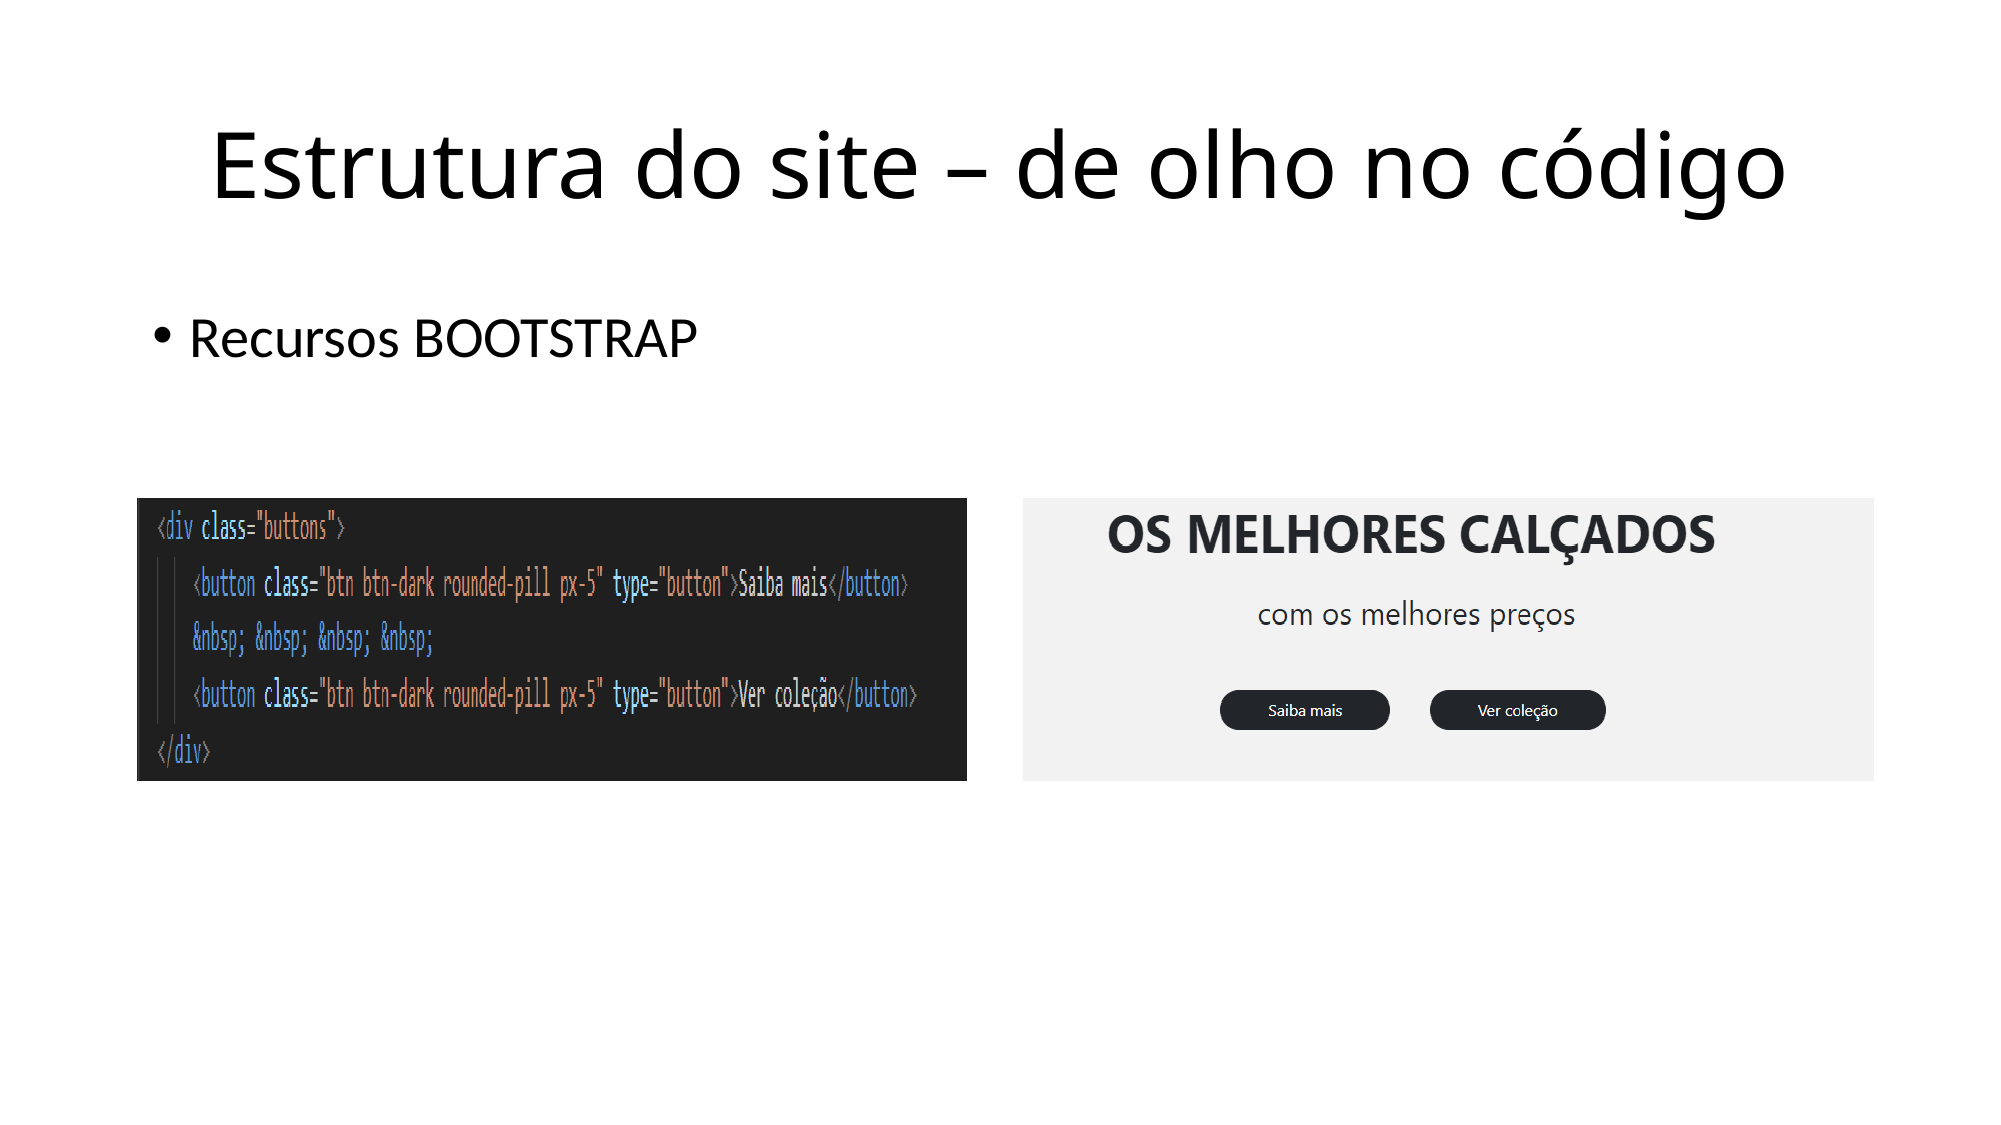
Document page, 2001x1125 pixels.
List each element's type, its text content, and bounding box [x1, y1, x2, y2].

list Recursos BOOTSTRAP [137, 299, 988, 1014]
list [1023, 498, 1874, 781]
title Estrutura do site – de olho no código [137, 59, 1863, 278]
picture [137, 498, 967, 781]
